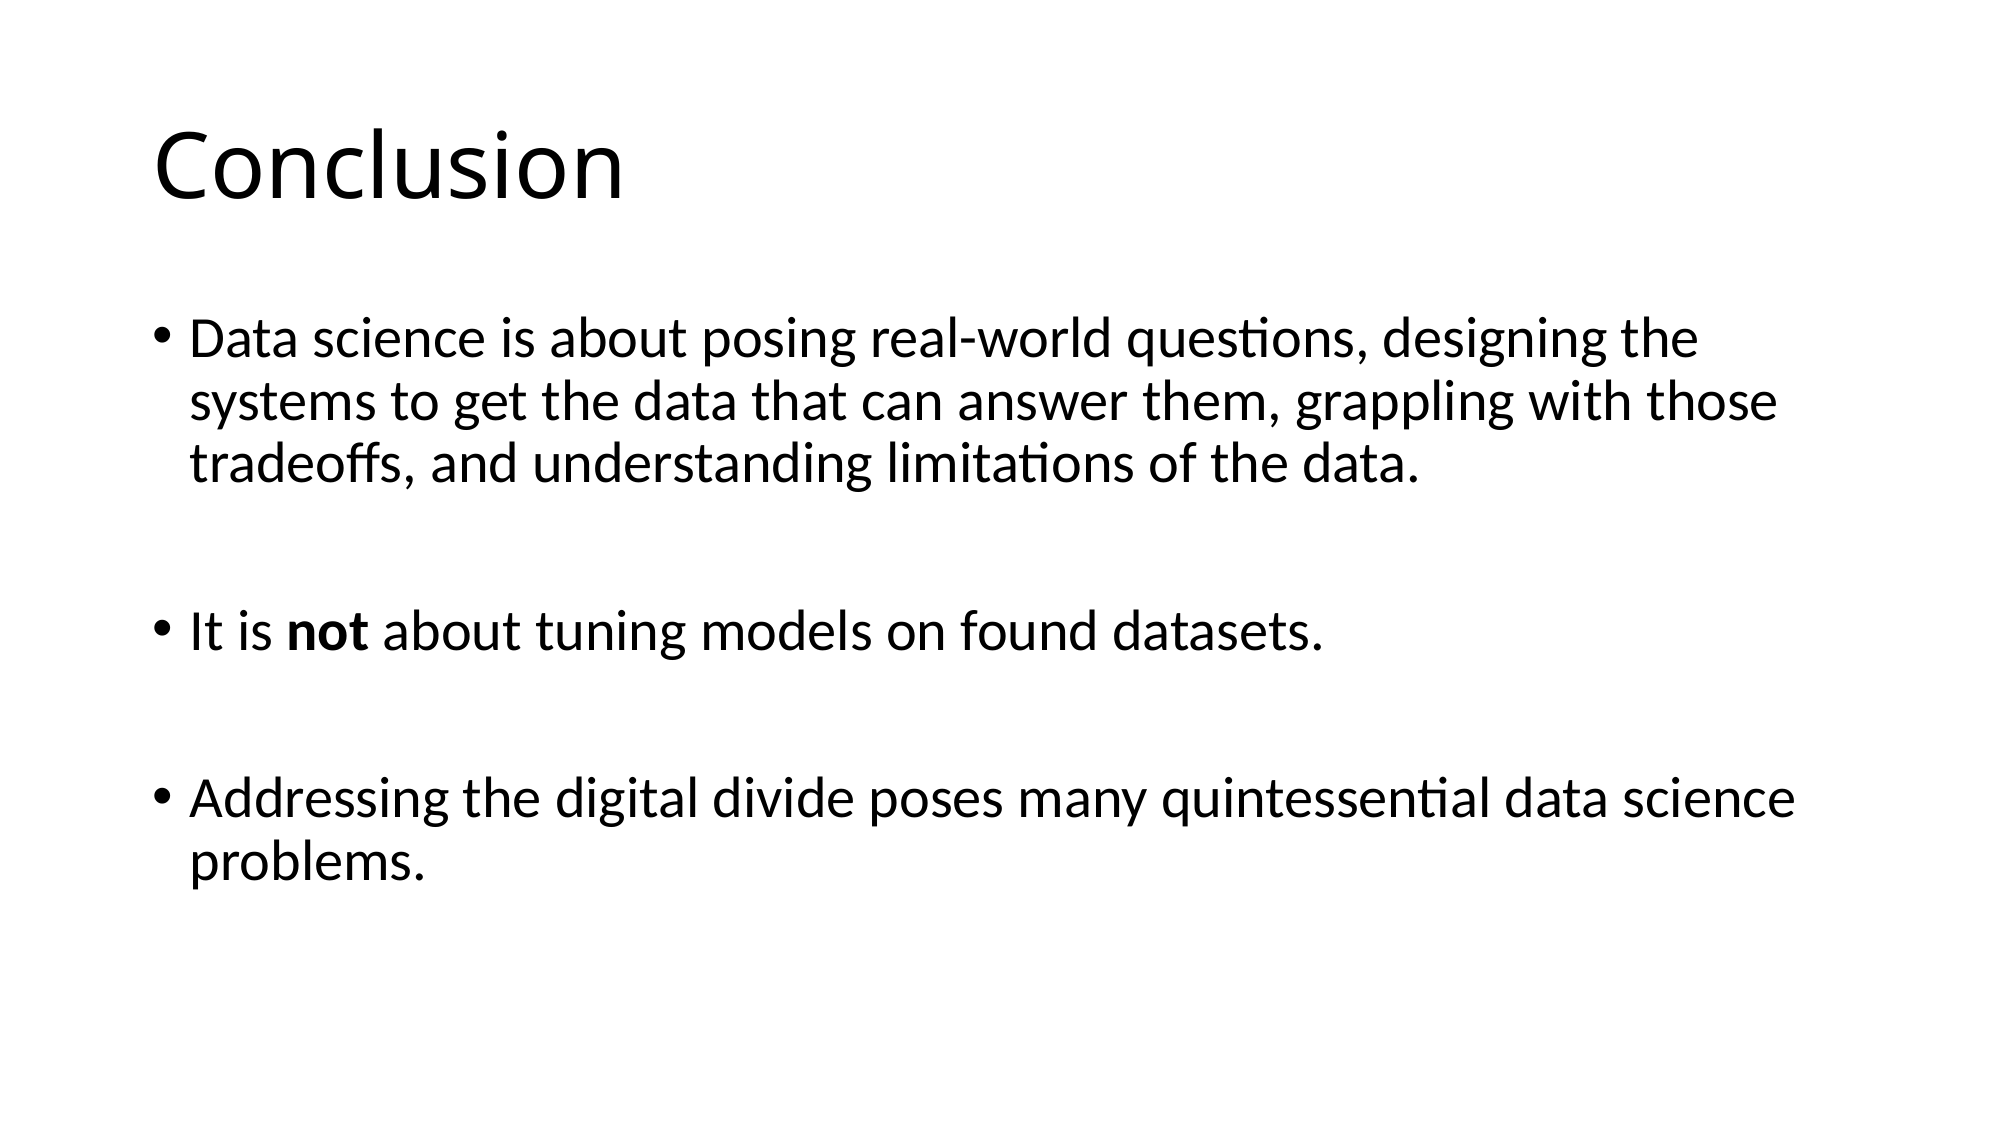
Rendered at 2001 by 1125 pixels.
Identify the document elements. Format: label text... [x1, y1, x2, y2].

list Data science is about posing real-world questions, designing the systems to get the data that can answer them, grappling with those tradeoffs, and understanding limitations of the data. It is not about tuning models on found datasets. Addressing the digital divide poses many quintessential data science problems. [137, 299, 1863, 1014]
title Conclusion [137, 59, 1863, 278]
